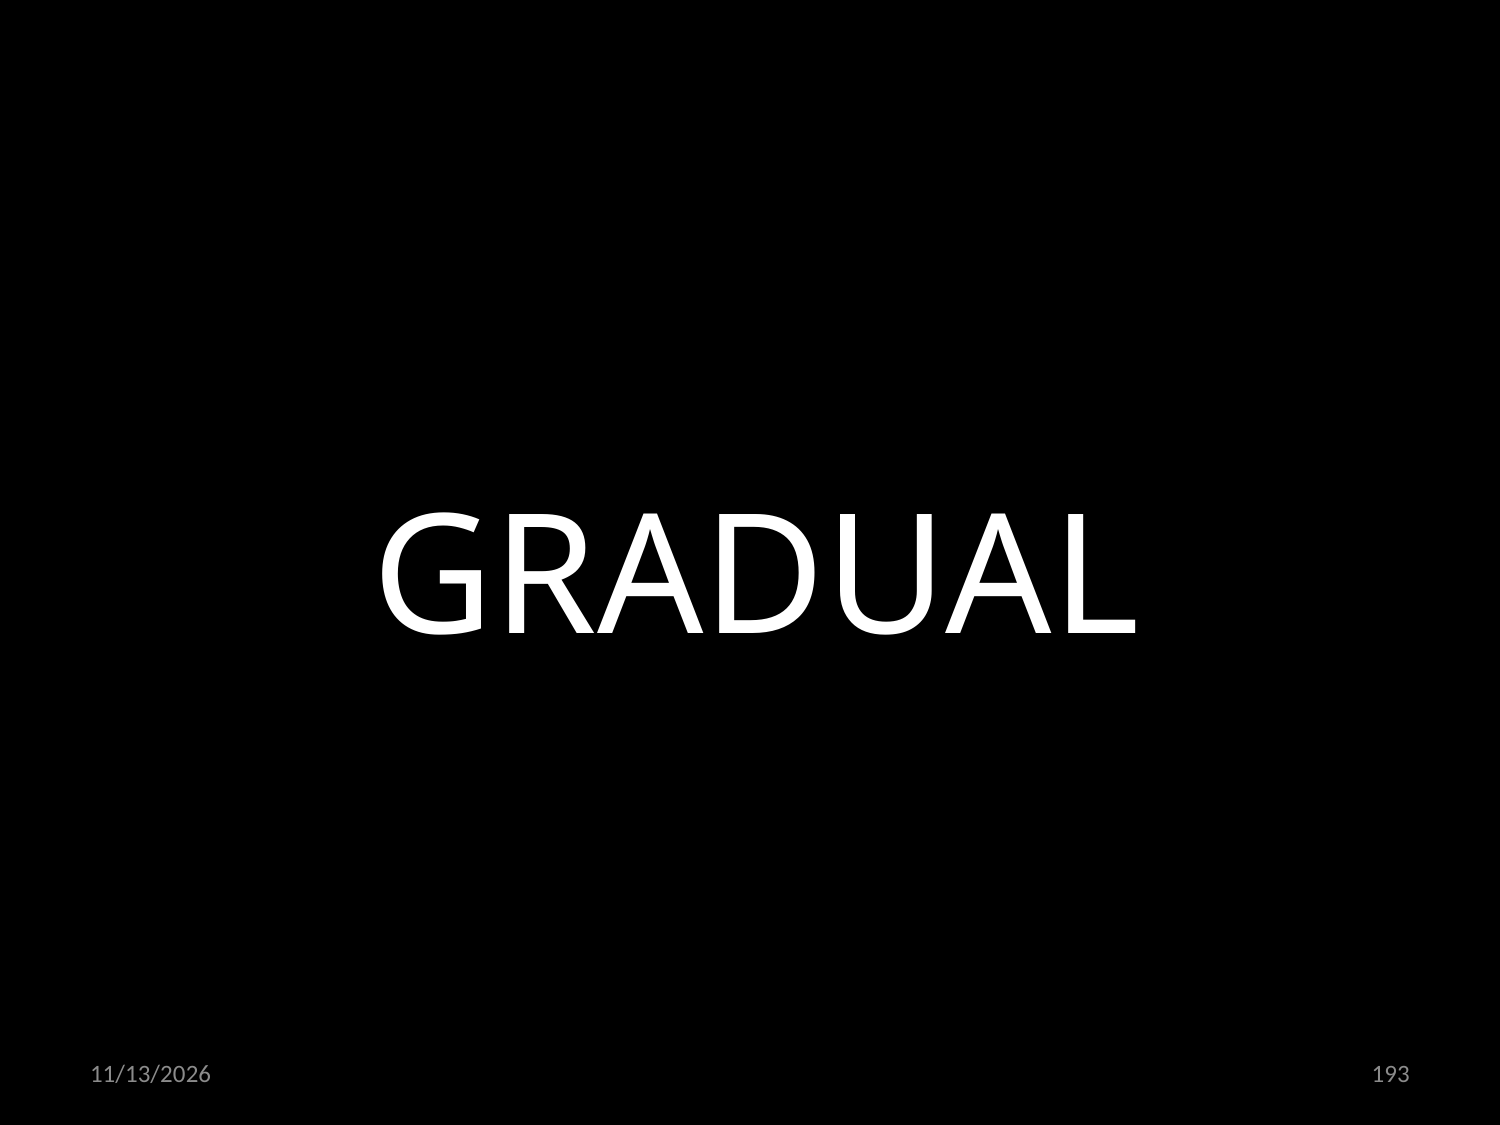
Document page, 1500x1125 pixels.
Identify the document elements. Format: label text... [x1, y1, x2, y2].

text_box GRADUAL [54, 459, 1459, 561]
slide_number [75, 1042, 425, 1103]
slide_number 193 [1074, 1042, 1425, 1103]
